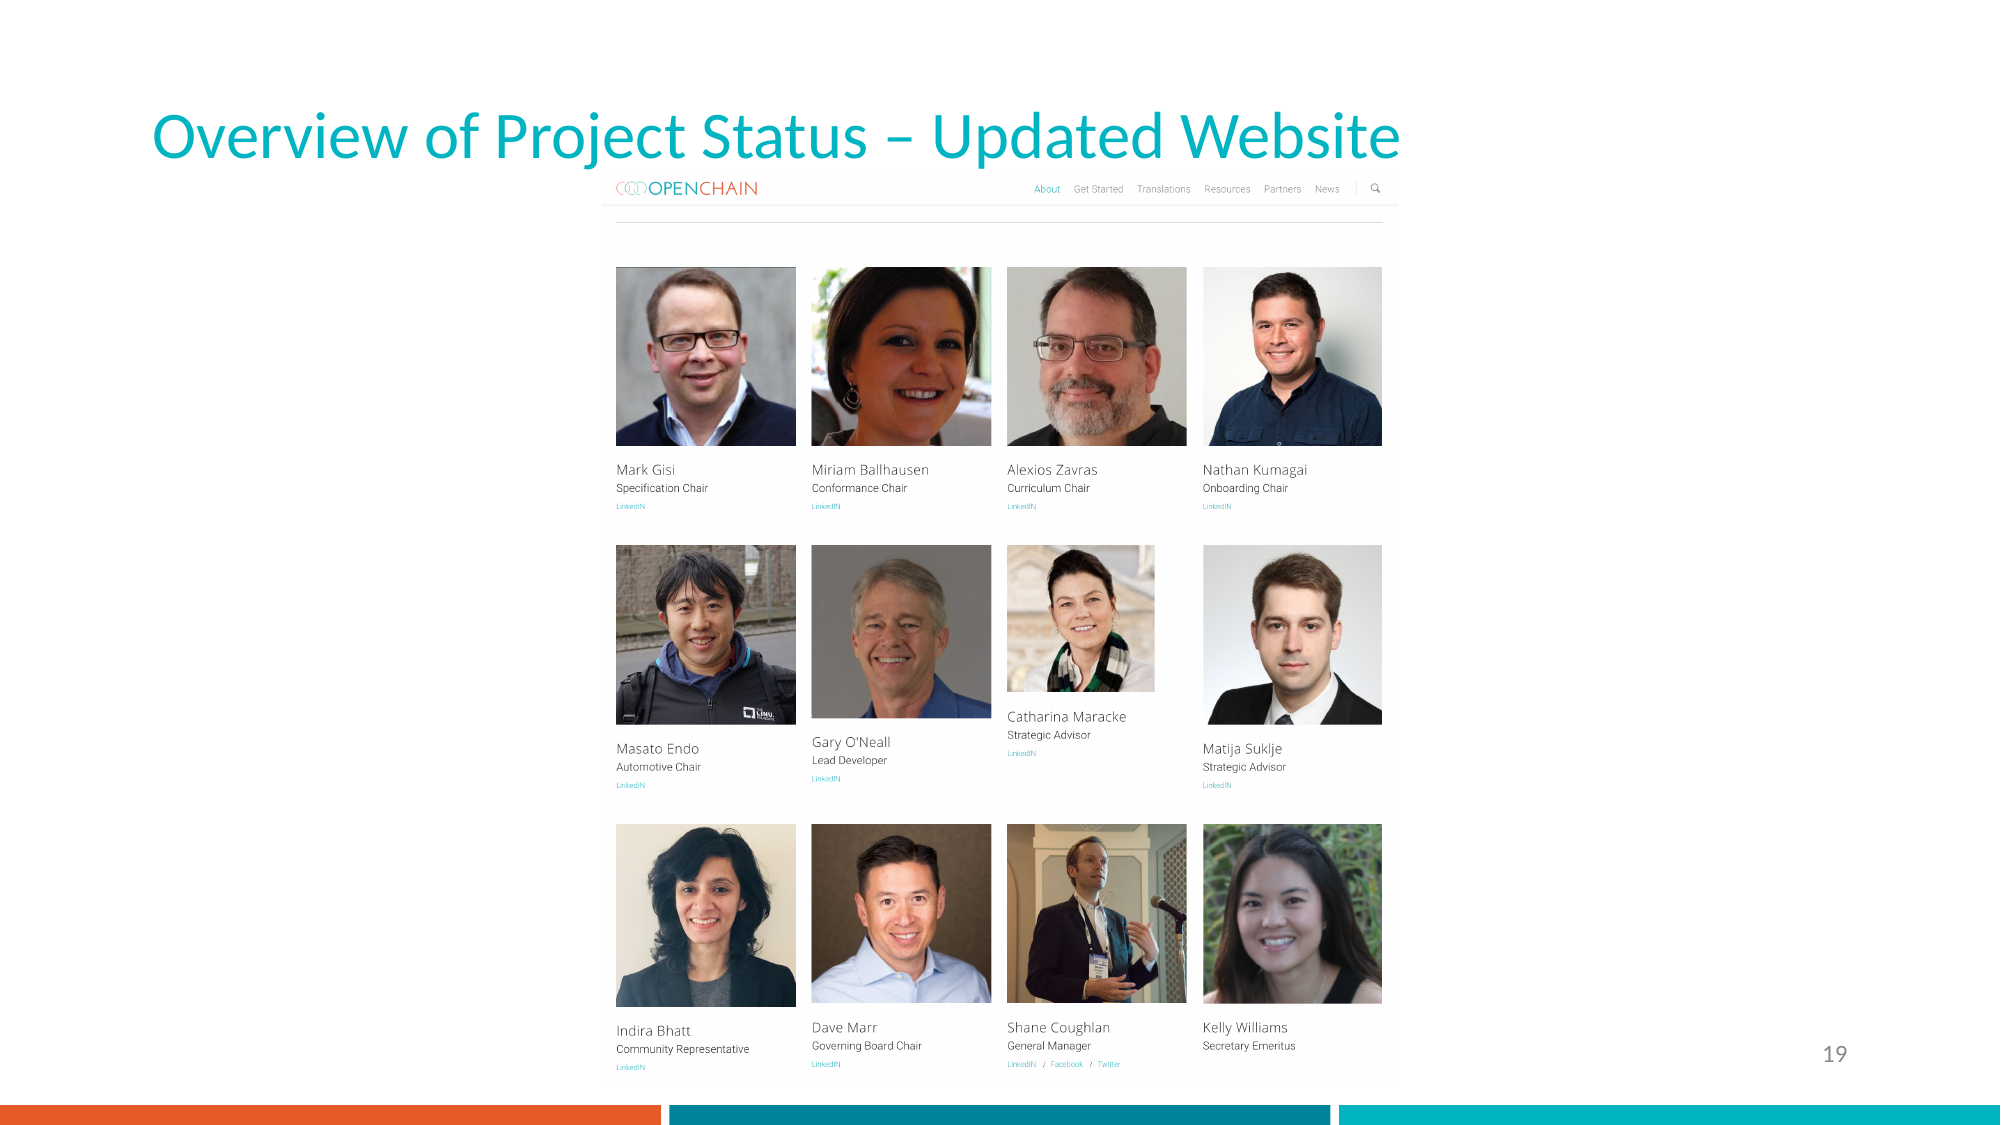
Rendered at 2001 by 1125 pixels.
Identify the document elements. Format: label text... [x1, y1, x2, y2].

picture [602, 172, 1398, 1083]
slide_number 19 [1648, 1022, 1863, 1083]
title Overview of Project Status – Updated Website [137, 59, 1863, 216]
